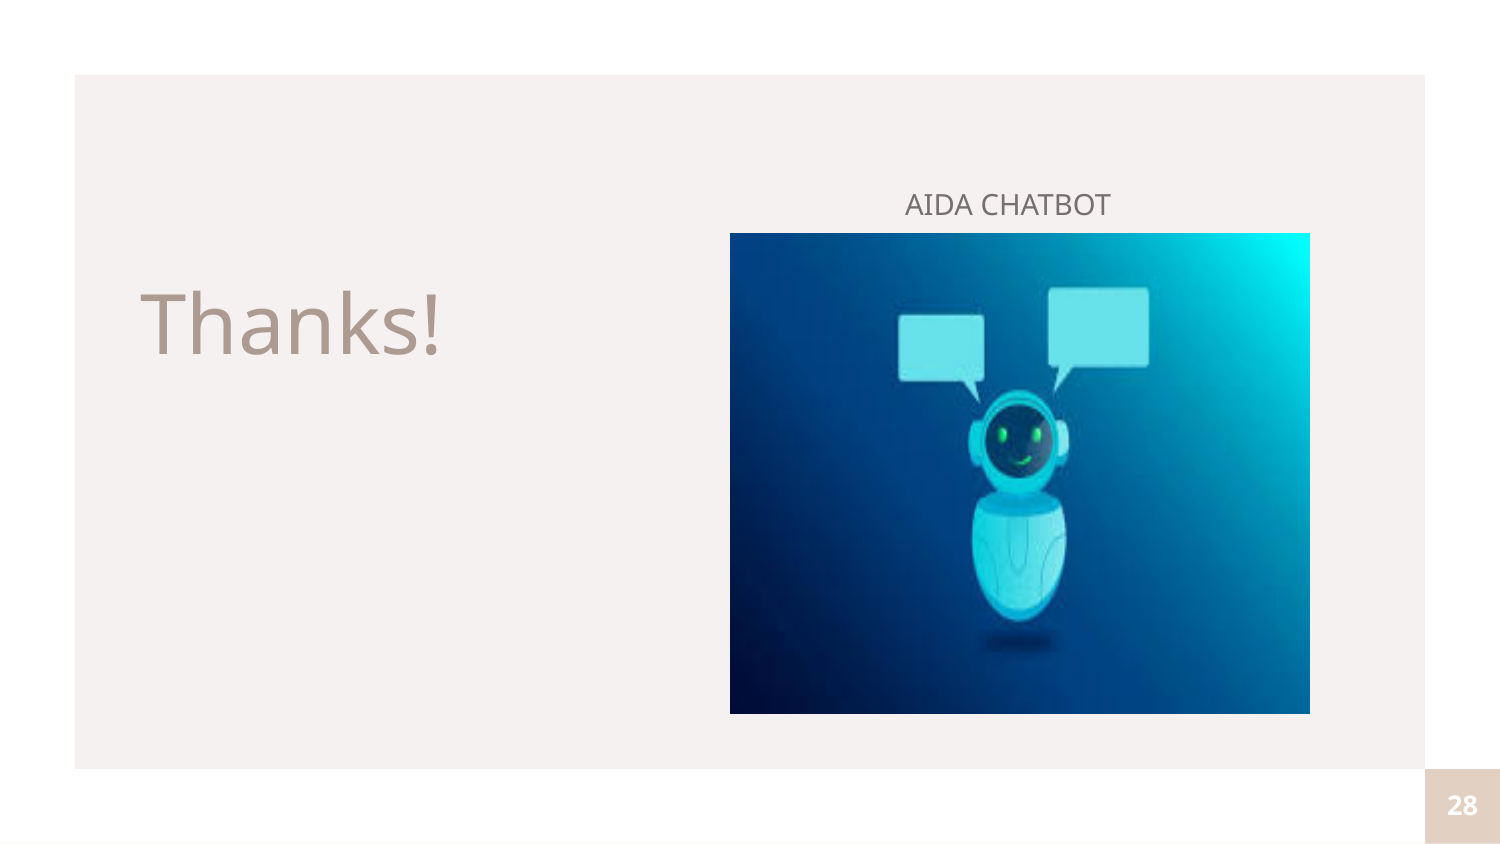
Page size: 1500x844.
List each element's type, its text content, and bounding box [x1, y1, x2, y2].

picture [730, 233, 1277, 715]
subtitle AIDA CHATBOT [804, 181, 1212, 218]
picture [1047, 233, 1311, 540]
slide_number 28 [1425, 769, 1500, 844]
title Thanks! [140, 282, 665, 349]
